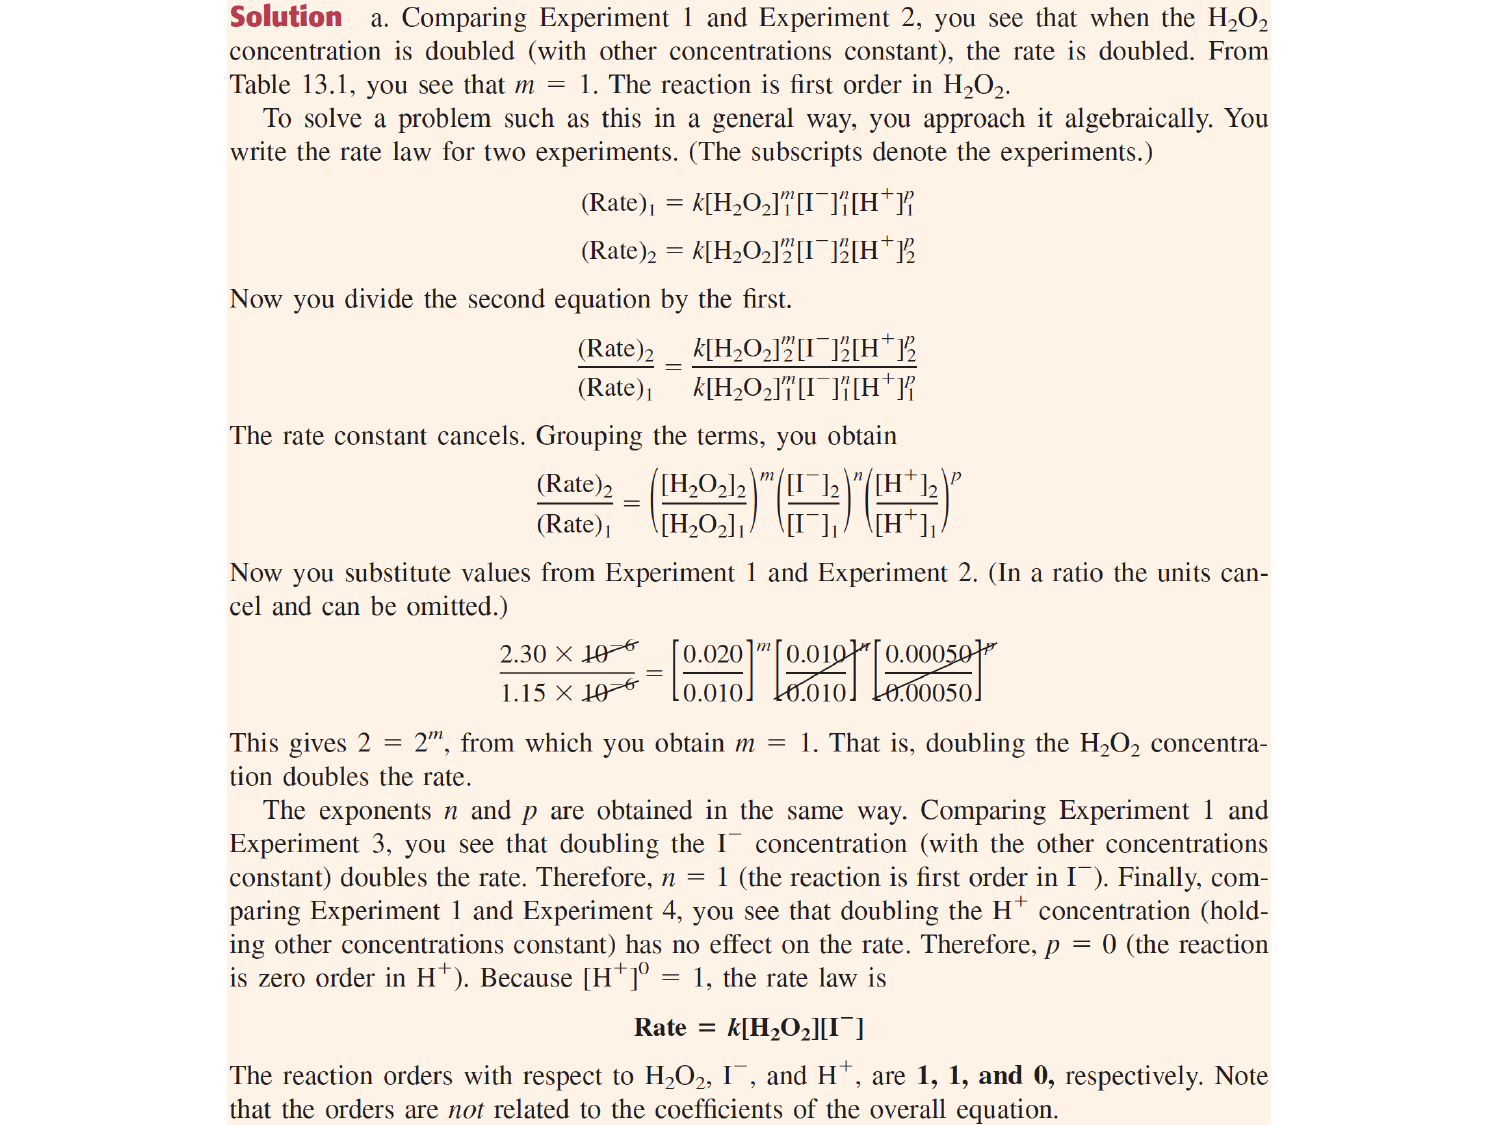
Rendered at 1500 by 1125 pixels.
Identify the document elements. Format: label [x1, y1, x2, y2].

picture [226, 0, 1271, 1125]
